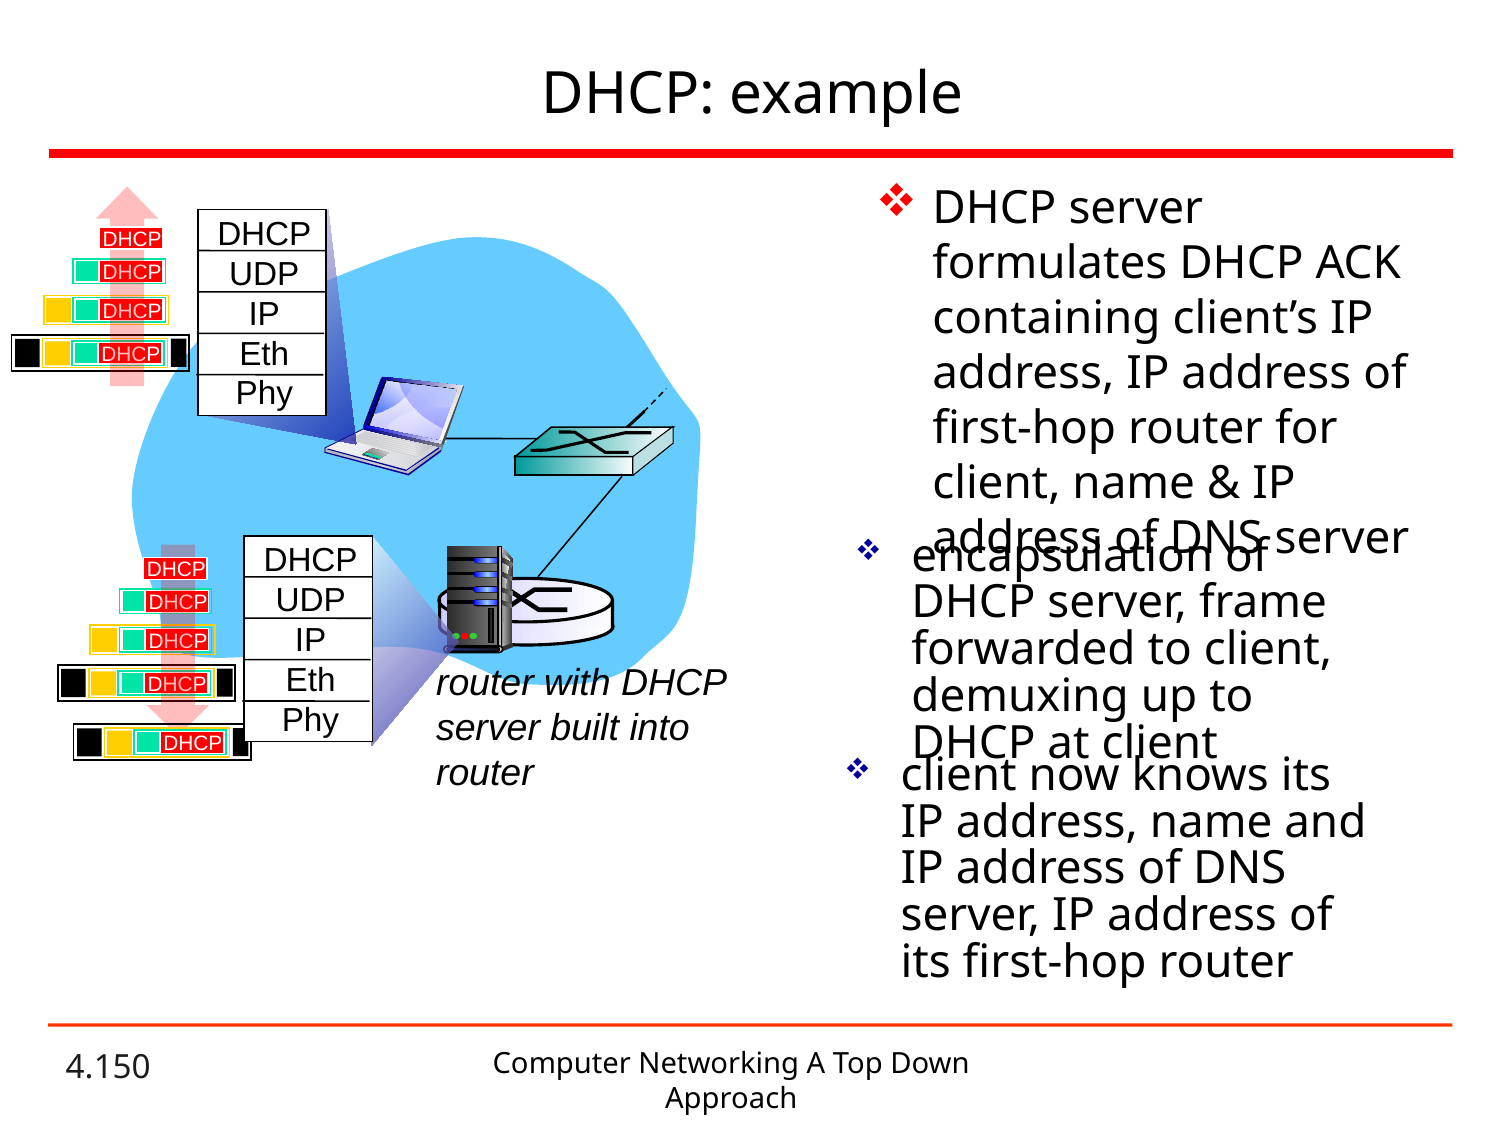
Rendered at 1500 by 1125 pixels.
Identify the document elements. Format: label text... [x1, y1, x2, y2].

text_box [73, 722, 252, 763]
title DHCP: example [52, 39, 1452, 141]
list DHCP server formulates DHCP ACK containing client’s IP address, IP address of first-hop router for client, name & IP address of DNS server [860, 169, 1452, 527]
text_box client now knows its IP address, name and IP address of DNS server, IP address of its first-hop router [829, 745, 1391, 970]
text_box [131, 237, 701, 650]
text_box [131, 548, 222, 589]
text_box router with DHCP server built into router [421, 650, 752, 801]
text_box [242, 530, 459, 747]
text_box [324, 376, 465, 478]
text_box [514, 426, 674, 476]
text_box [462, 546, 514, 653]
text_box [195, 204, 357, 445]
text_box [517, 578, 614, 646]
text_box encapsulation of DHCP server, frame forwarded to client, demuxing up to DHCP at client [840, 526, 1402, 750]
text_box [57, 544, 236, 737]
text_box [11, 186, 190, 387]
